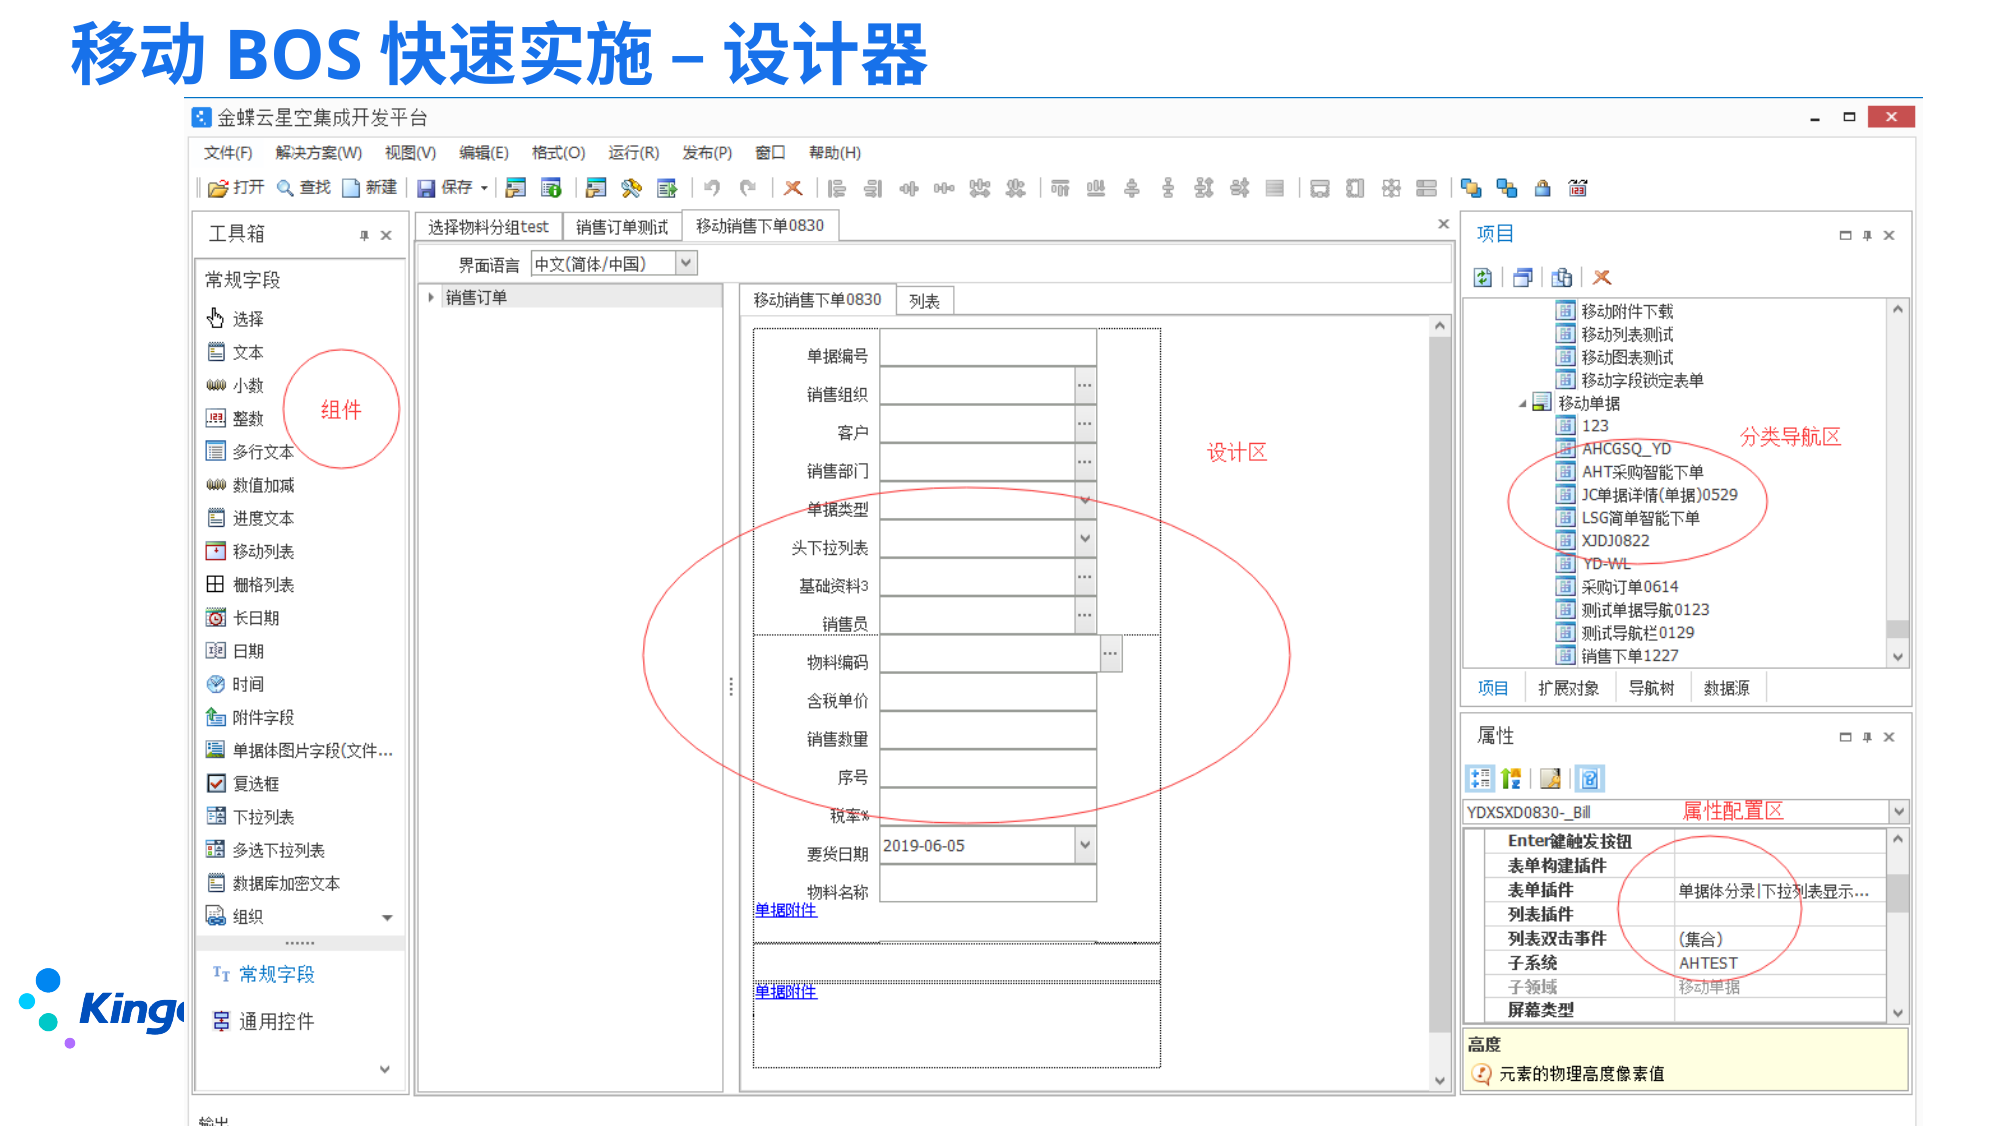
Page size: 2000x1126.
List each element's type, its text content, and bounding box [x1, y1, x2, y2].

picture [18, 97, 1923, 1126]
title 移动BOS快速实施 – 设计器 [54, 3, 1780, 114]
